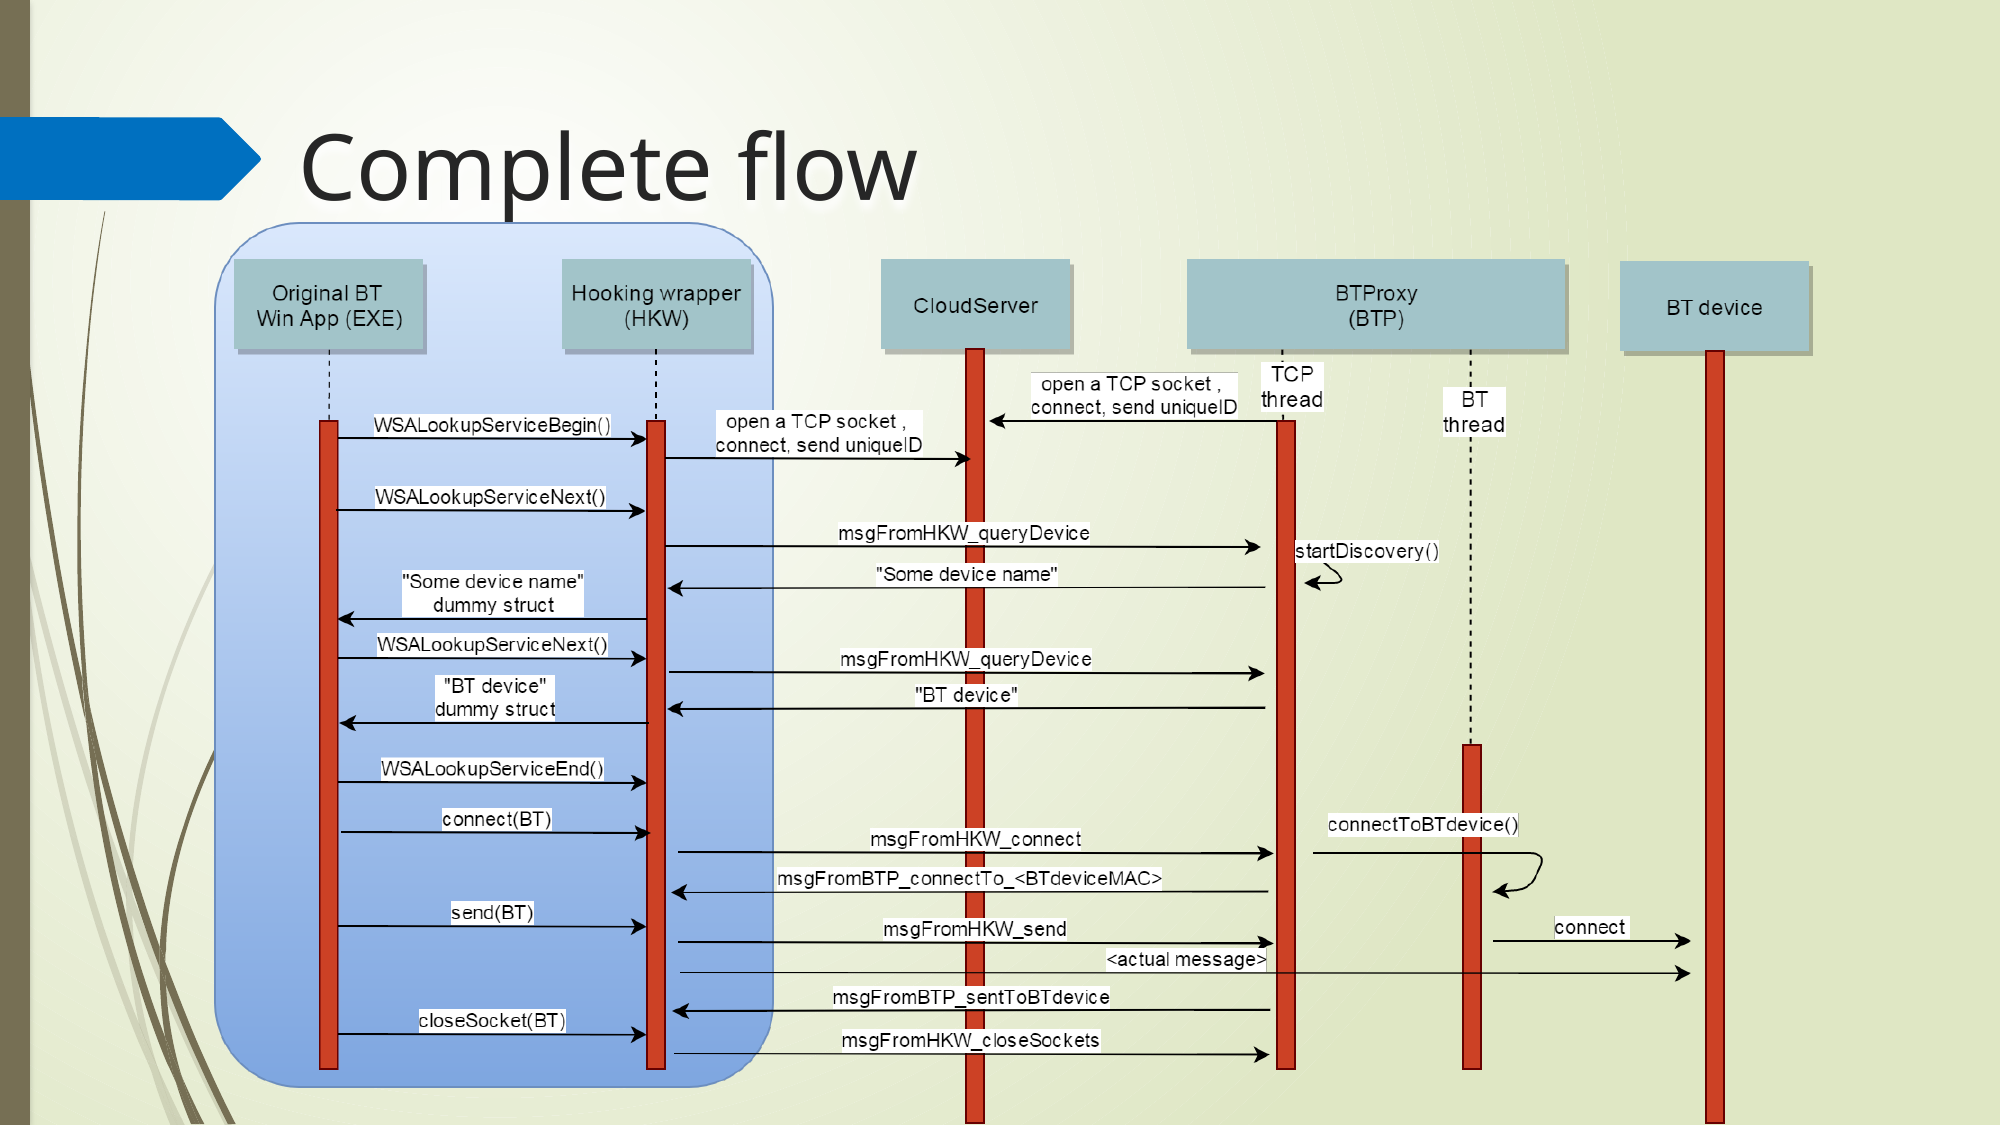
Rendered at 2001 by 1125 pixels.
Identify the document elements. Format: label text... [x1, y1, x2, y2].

picture [212, 220, 1816, 1125]
title Complete flow [283, 100, 1746, 220]
